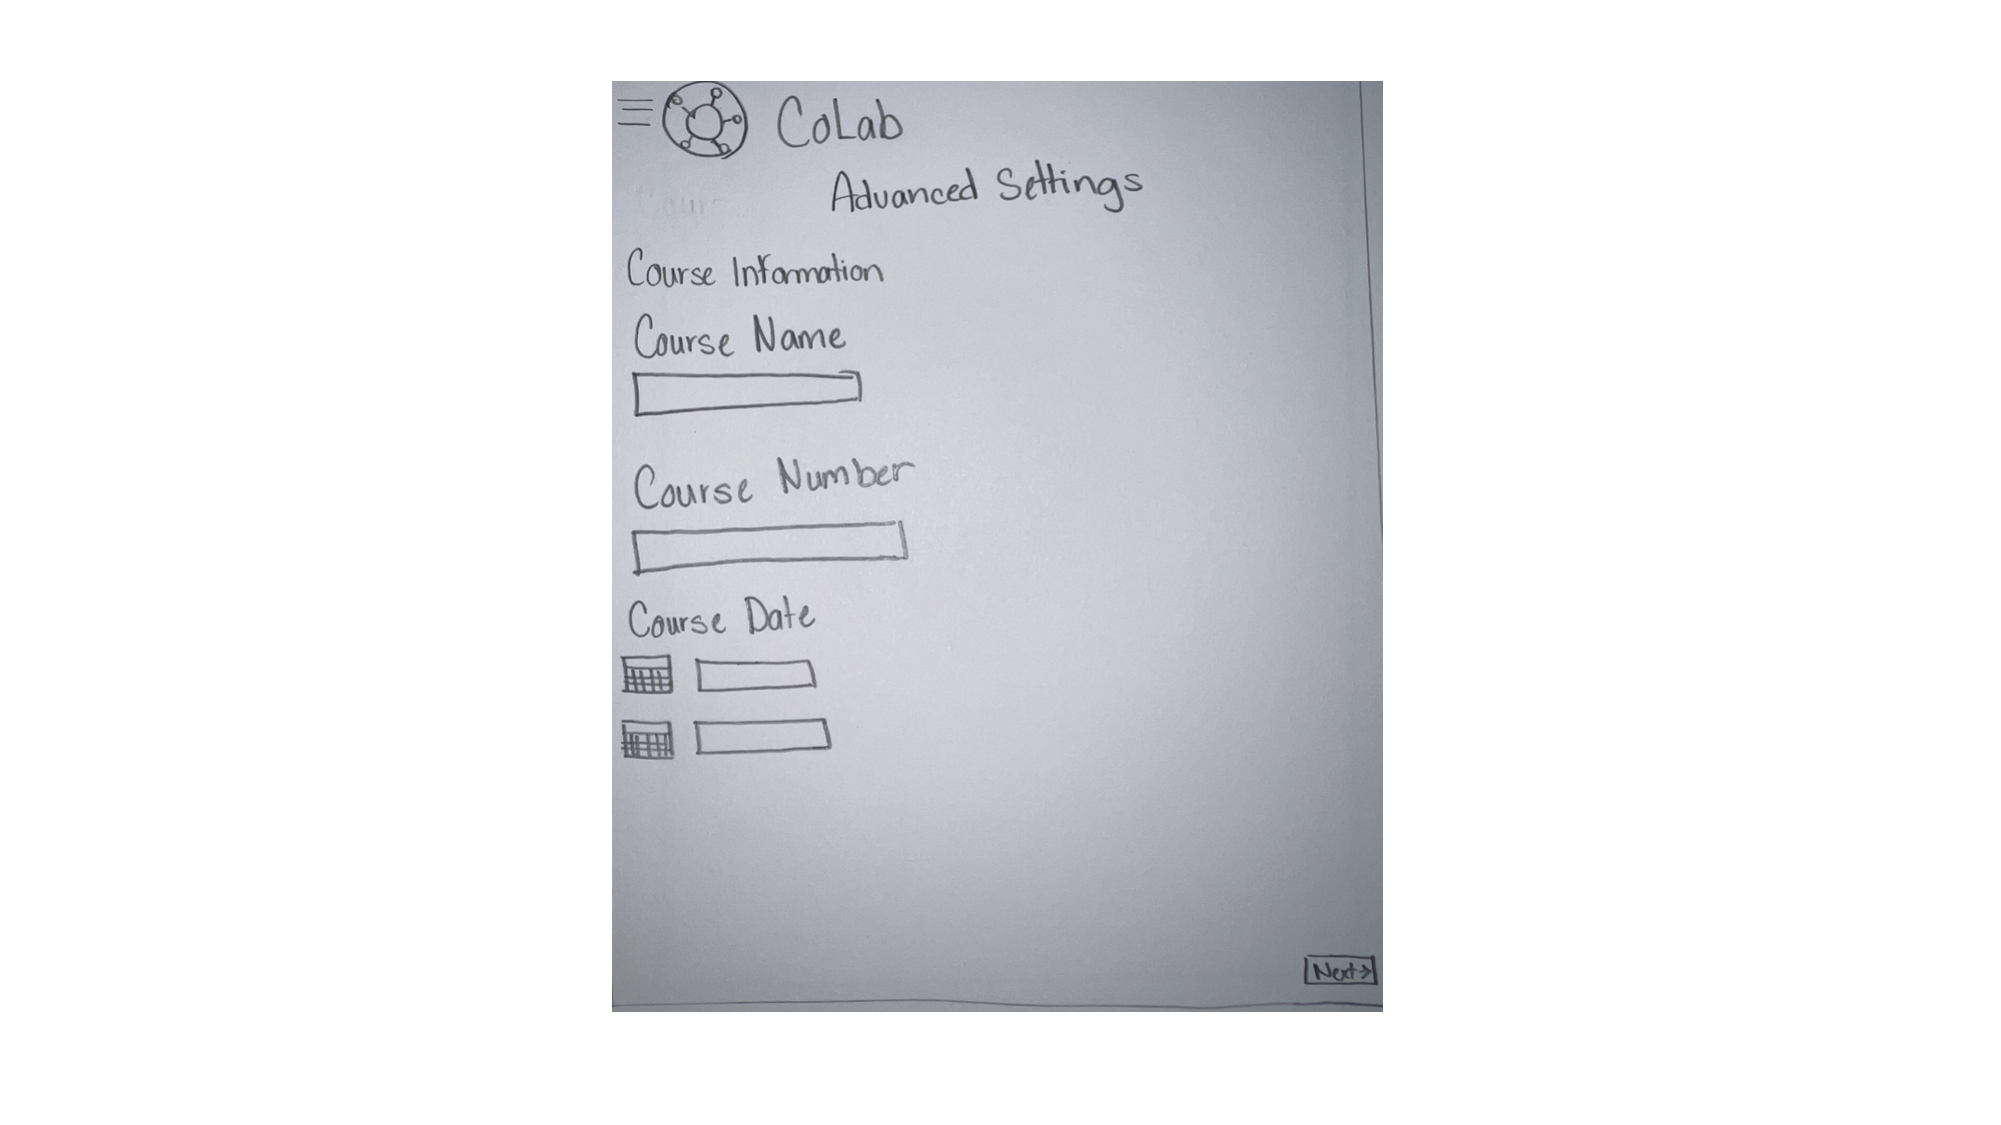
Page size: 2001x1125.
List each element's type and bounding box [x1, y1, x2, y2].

picture [612, 81, 1383, 1012]
